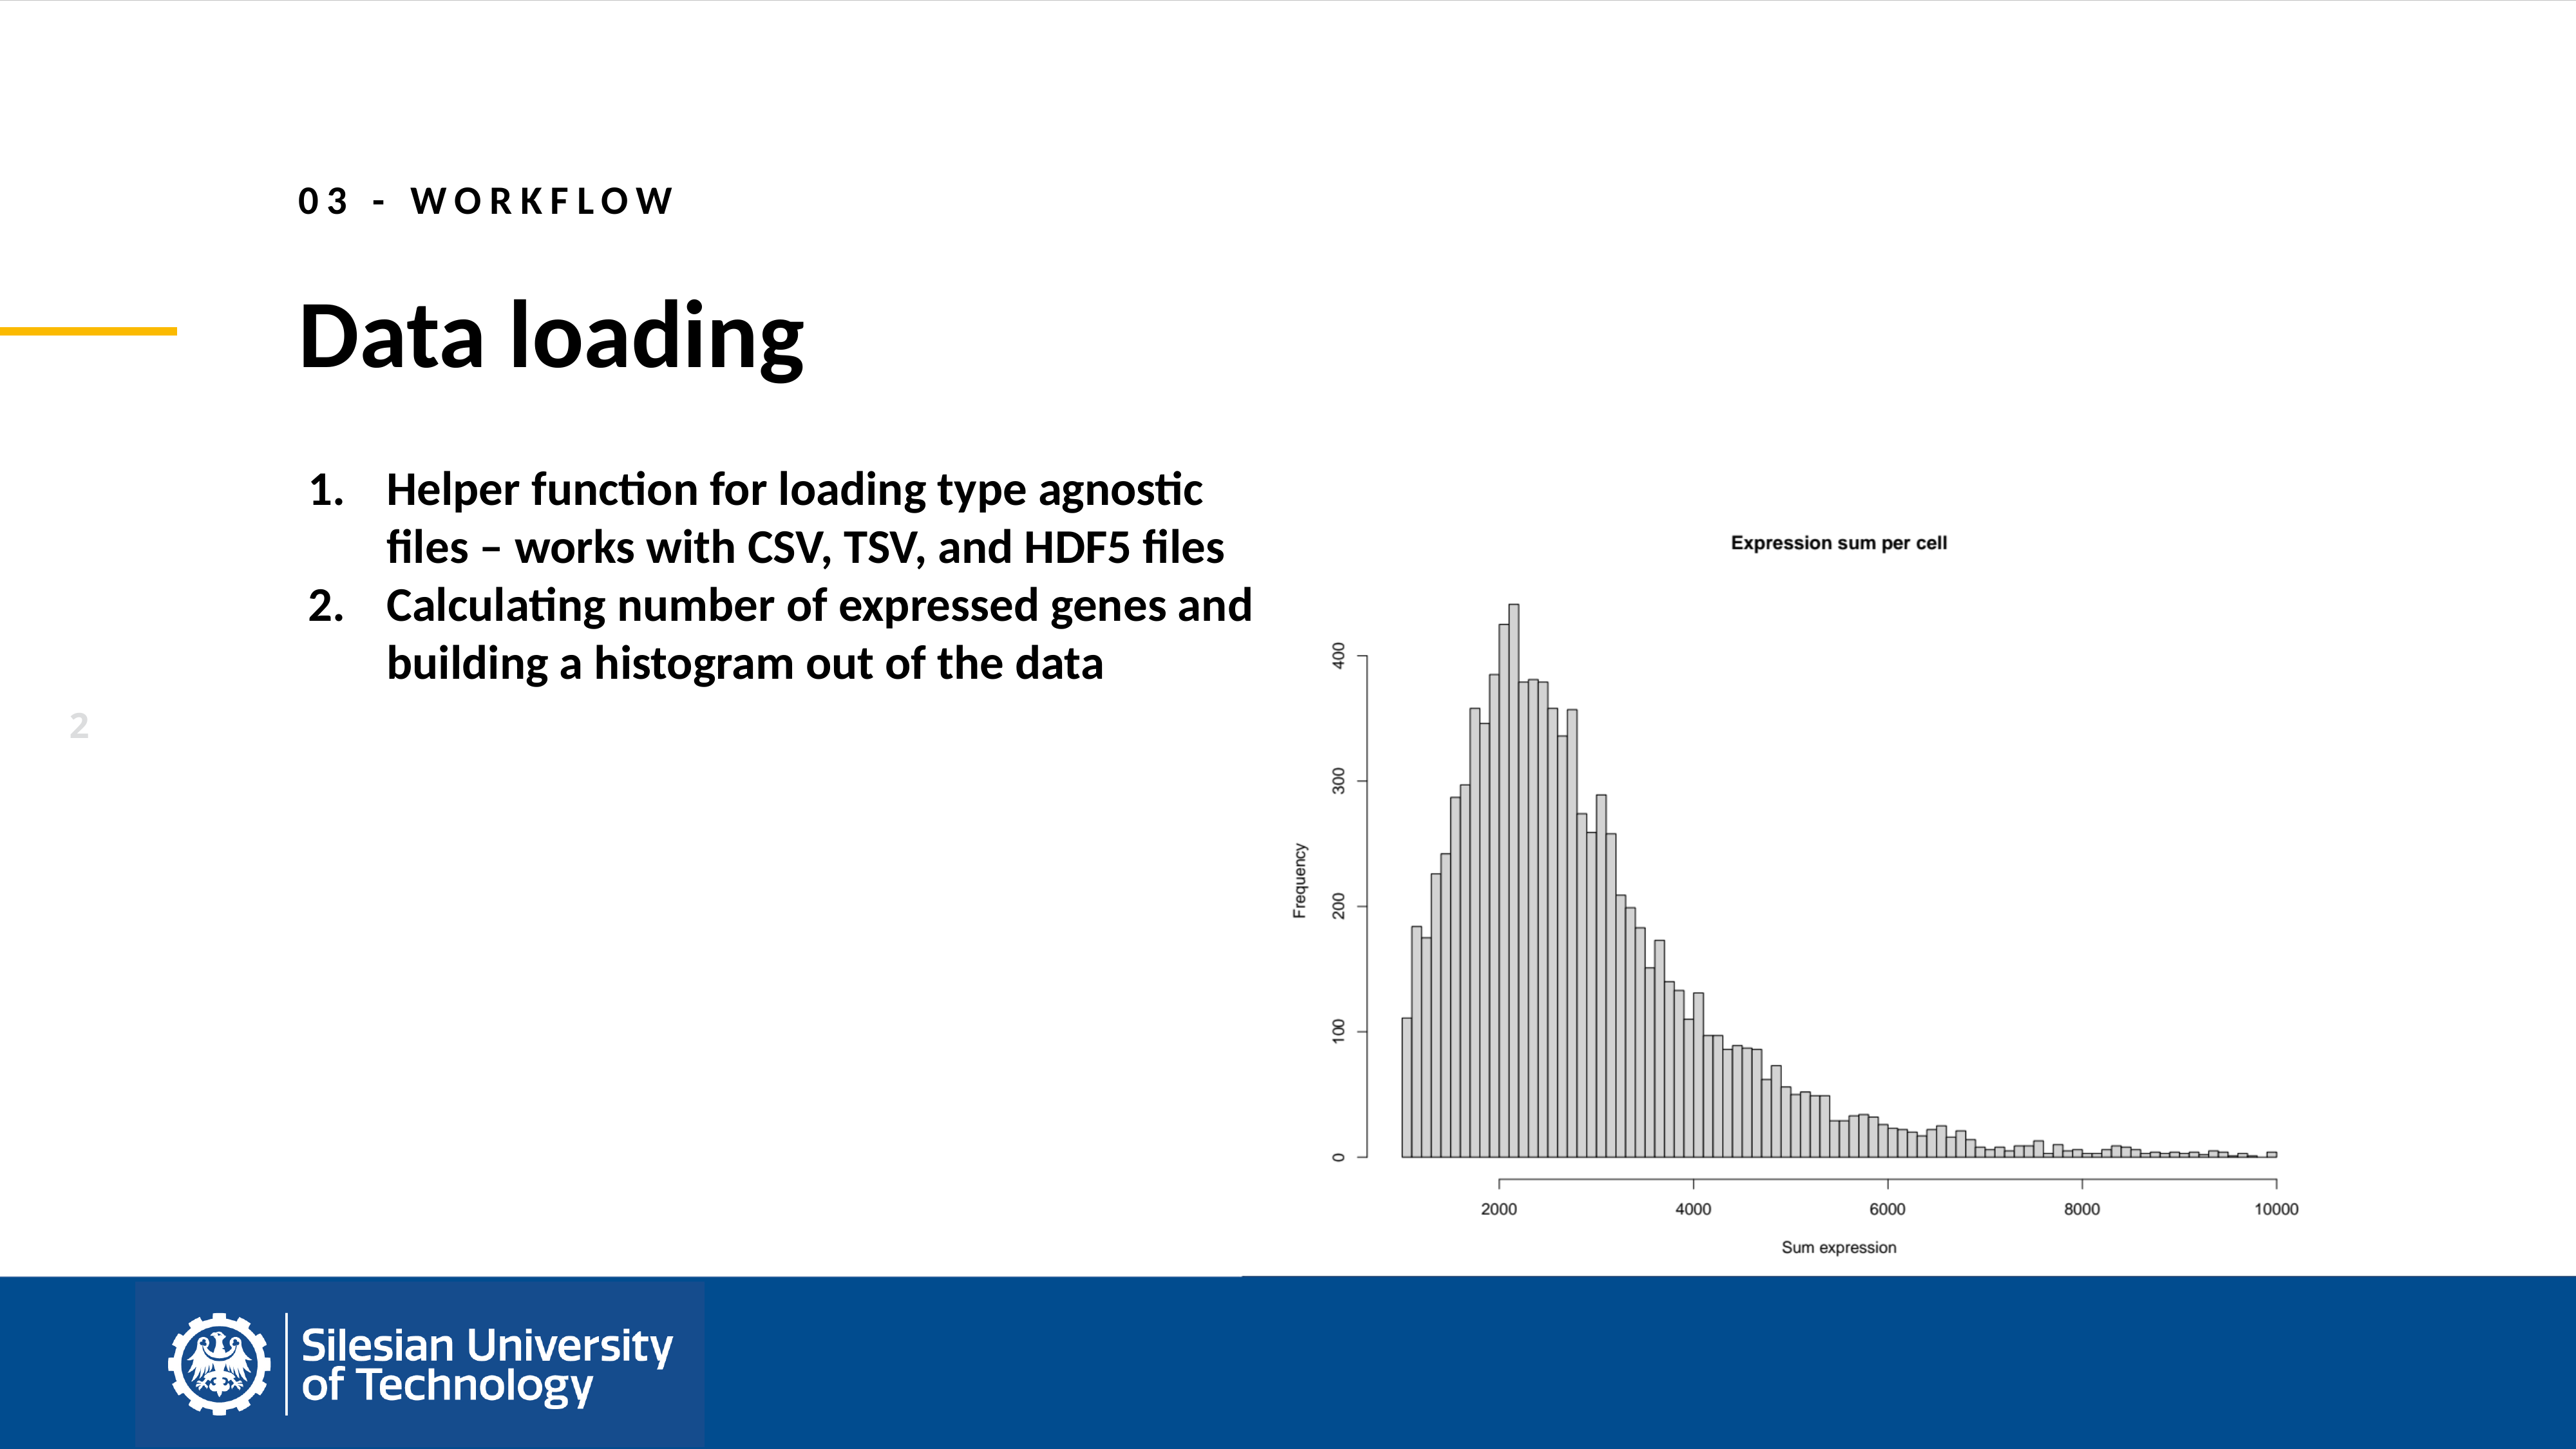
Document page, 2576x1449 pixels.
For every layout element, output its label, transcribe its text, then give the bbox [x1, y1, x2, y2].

text_box Data loading [298, 270, 2027, 387]
picture [0, 0, 2576, 1449]
text_box 03 - Workflow [298, 174, 1034, 223]
text_box Helper function for loading type agnostic files – works with CSV, TSV, and HDF5 files Calculating number of expressed genes and building a histogram out of the data [298, 452, 1288, 694]
